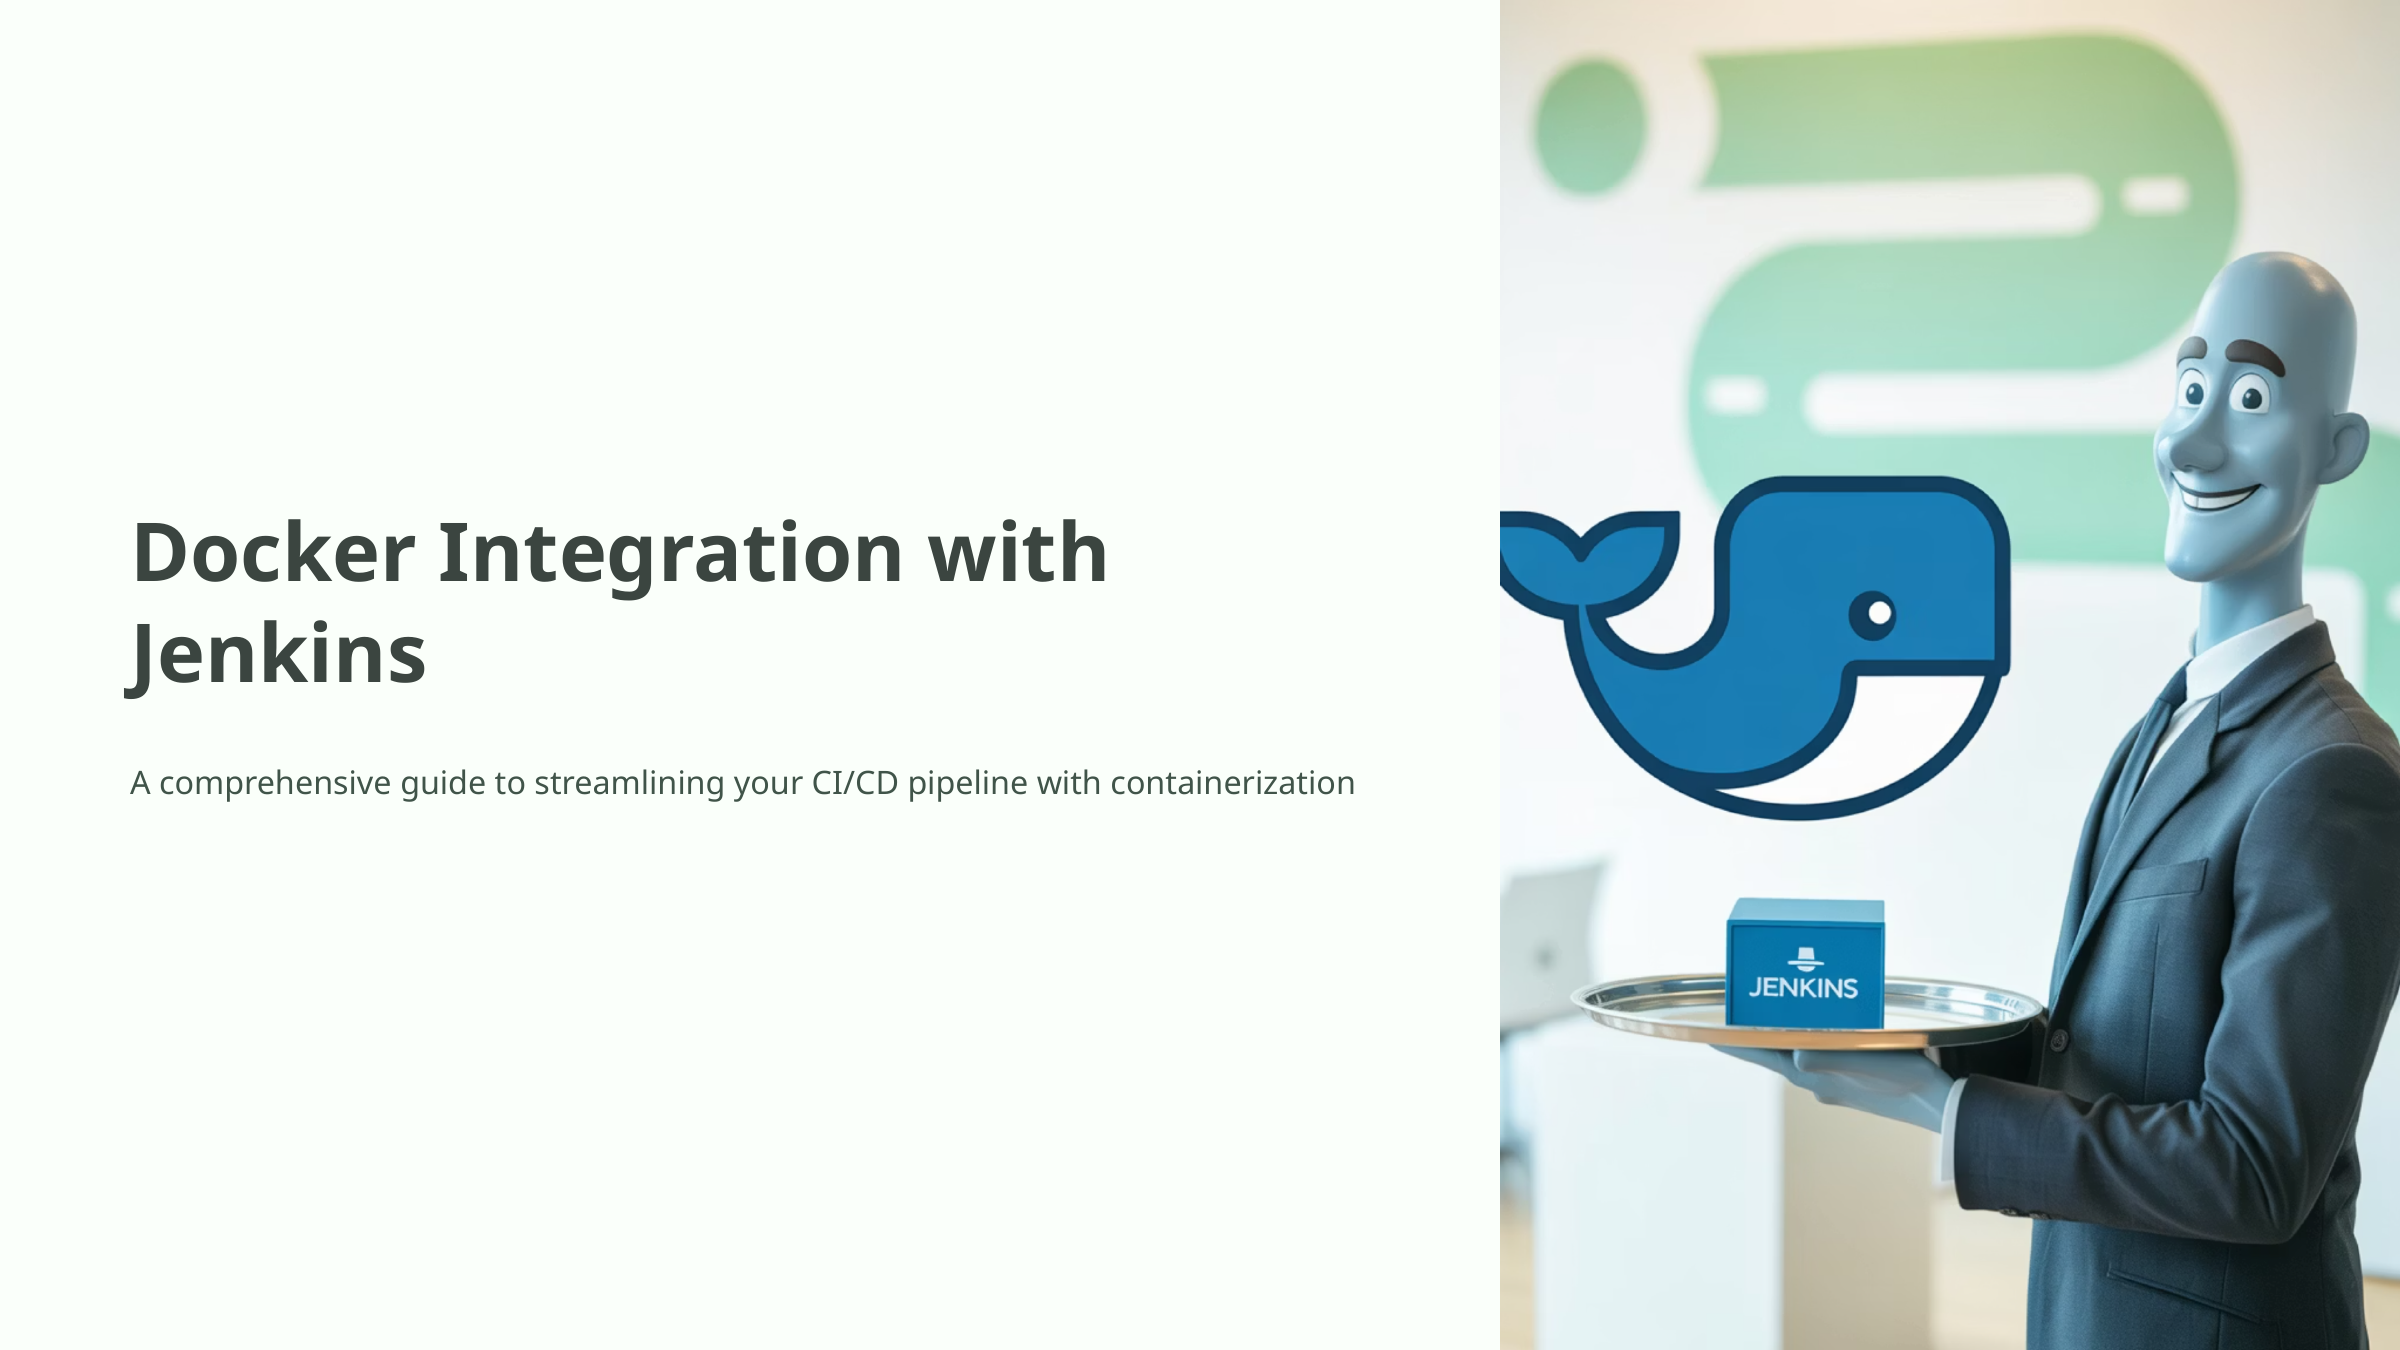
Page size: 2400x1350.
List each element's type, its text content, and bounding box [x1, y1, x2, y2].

text_box A comprehensive guide to streamlining your CI/CD pipeline with containerization [130, 748, 1370, 854]
picture [1499, 0, 2400, 1350]
text_box Docker Integration with Jenkins [130, 496, 1370, 701]
